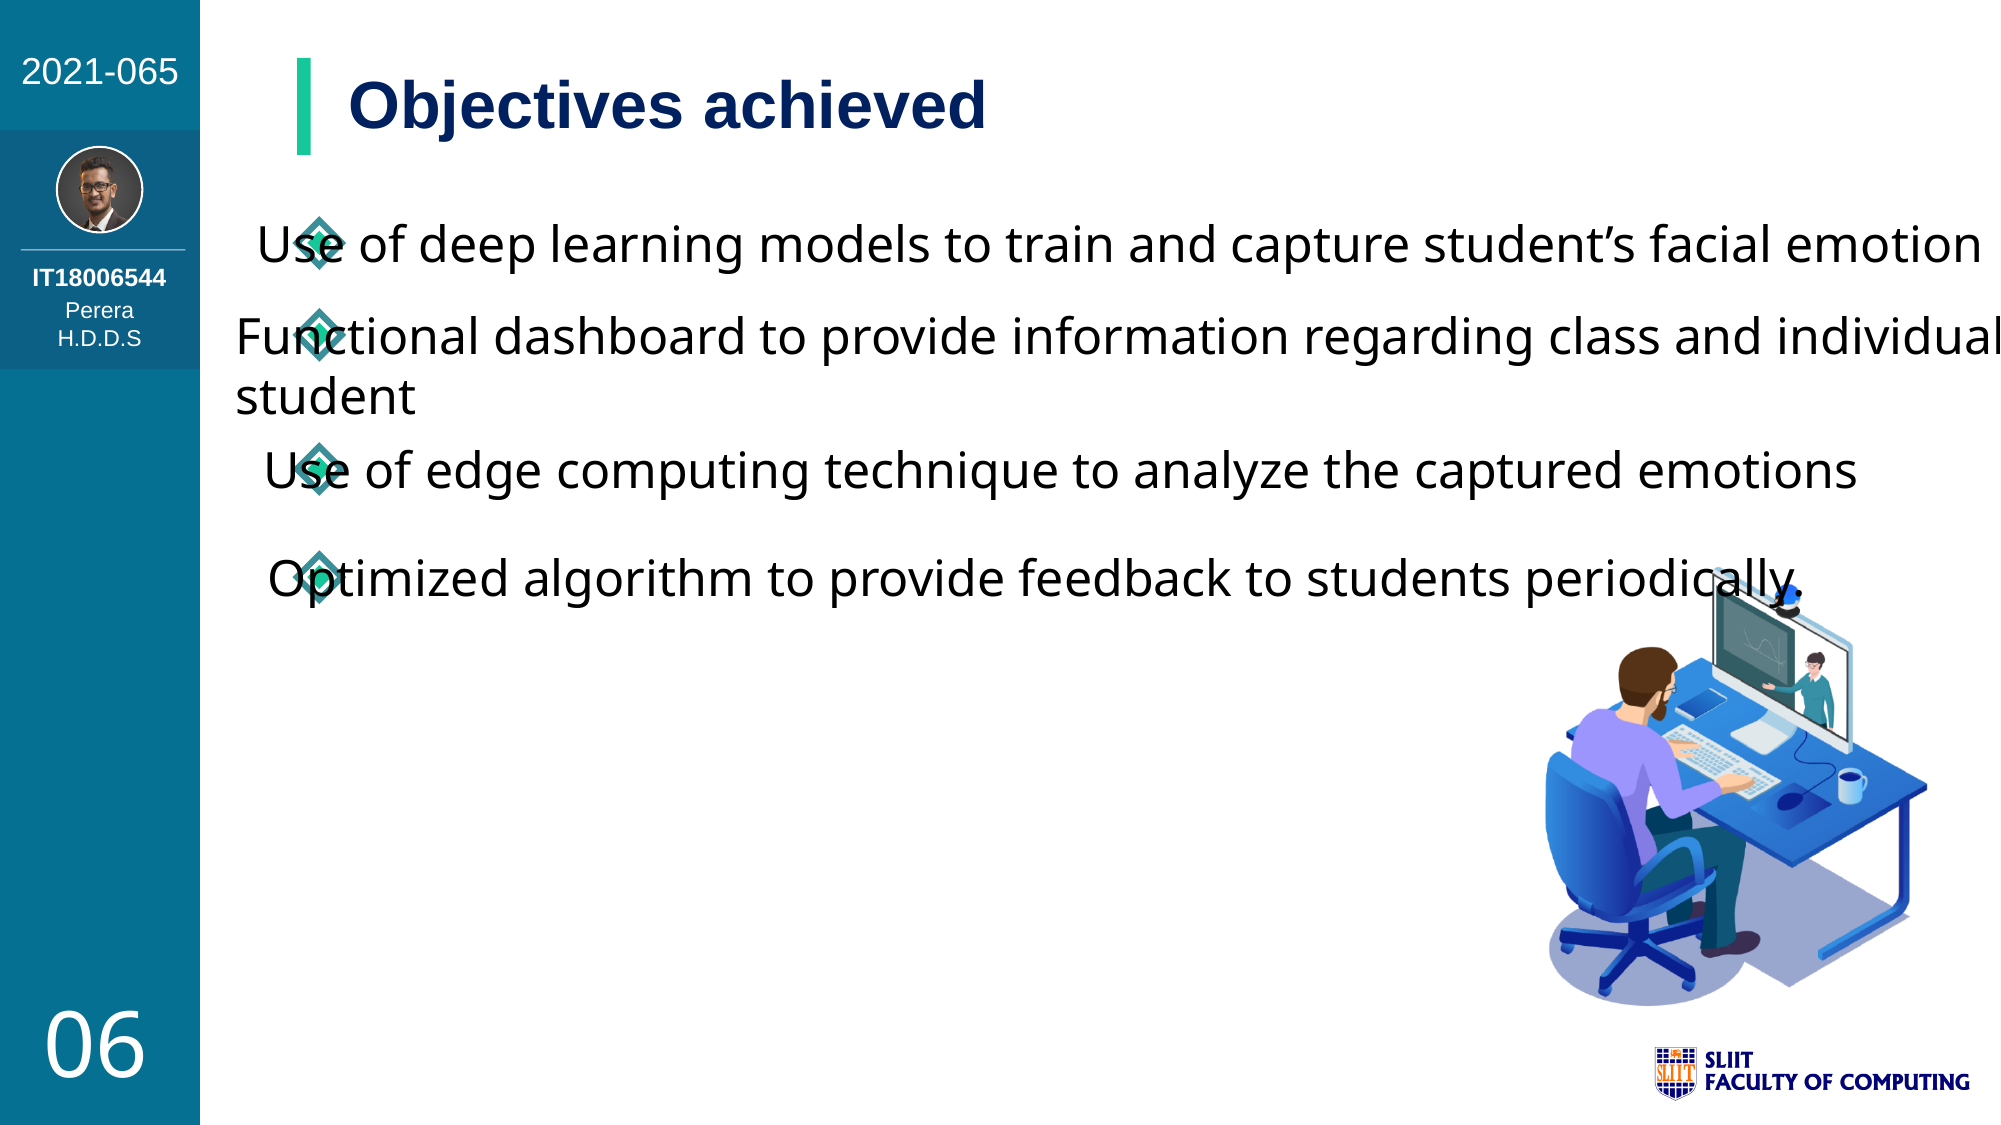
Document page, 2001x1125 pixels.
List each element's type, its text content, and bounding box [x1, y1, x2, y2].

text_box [297, 54, 1007, 155]
picture [1637, 1027, 1983, 1118]
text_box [303, 205, 1889, 281]
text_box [303, 431, 1771, 507]
text_box Perera H.D.D.S [9, 288, 190, 359]
picture [1511, 561, 1961, 1011]
picture [56, 146, 143, 233]
text_box IT18006544 [17, 253, 182, 288]
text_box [303, 539, 1722, 615]
text_box 06 [28, 977, 163, 1103]
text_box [303, 296, 1904, 434]
